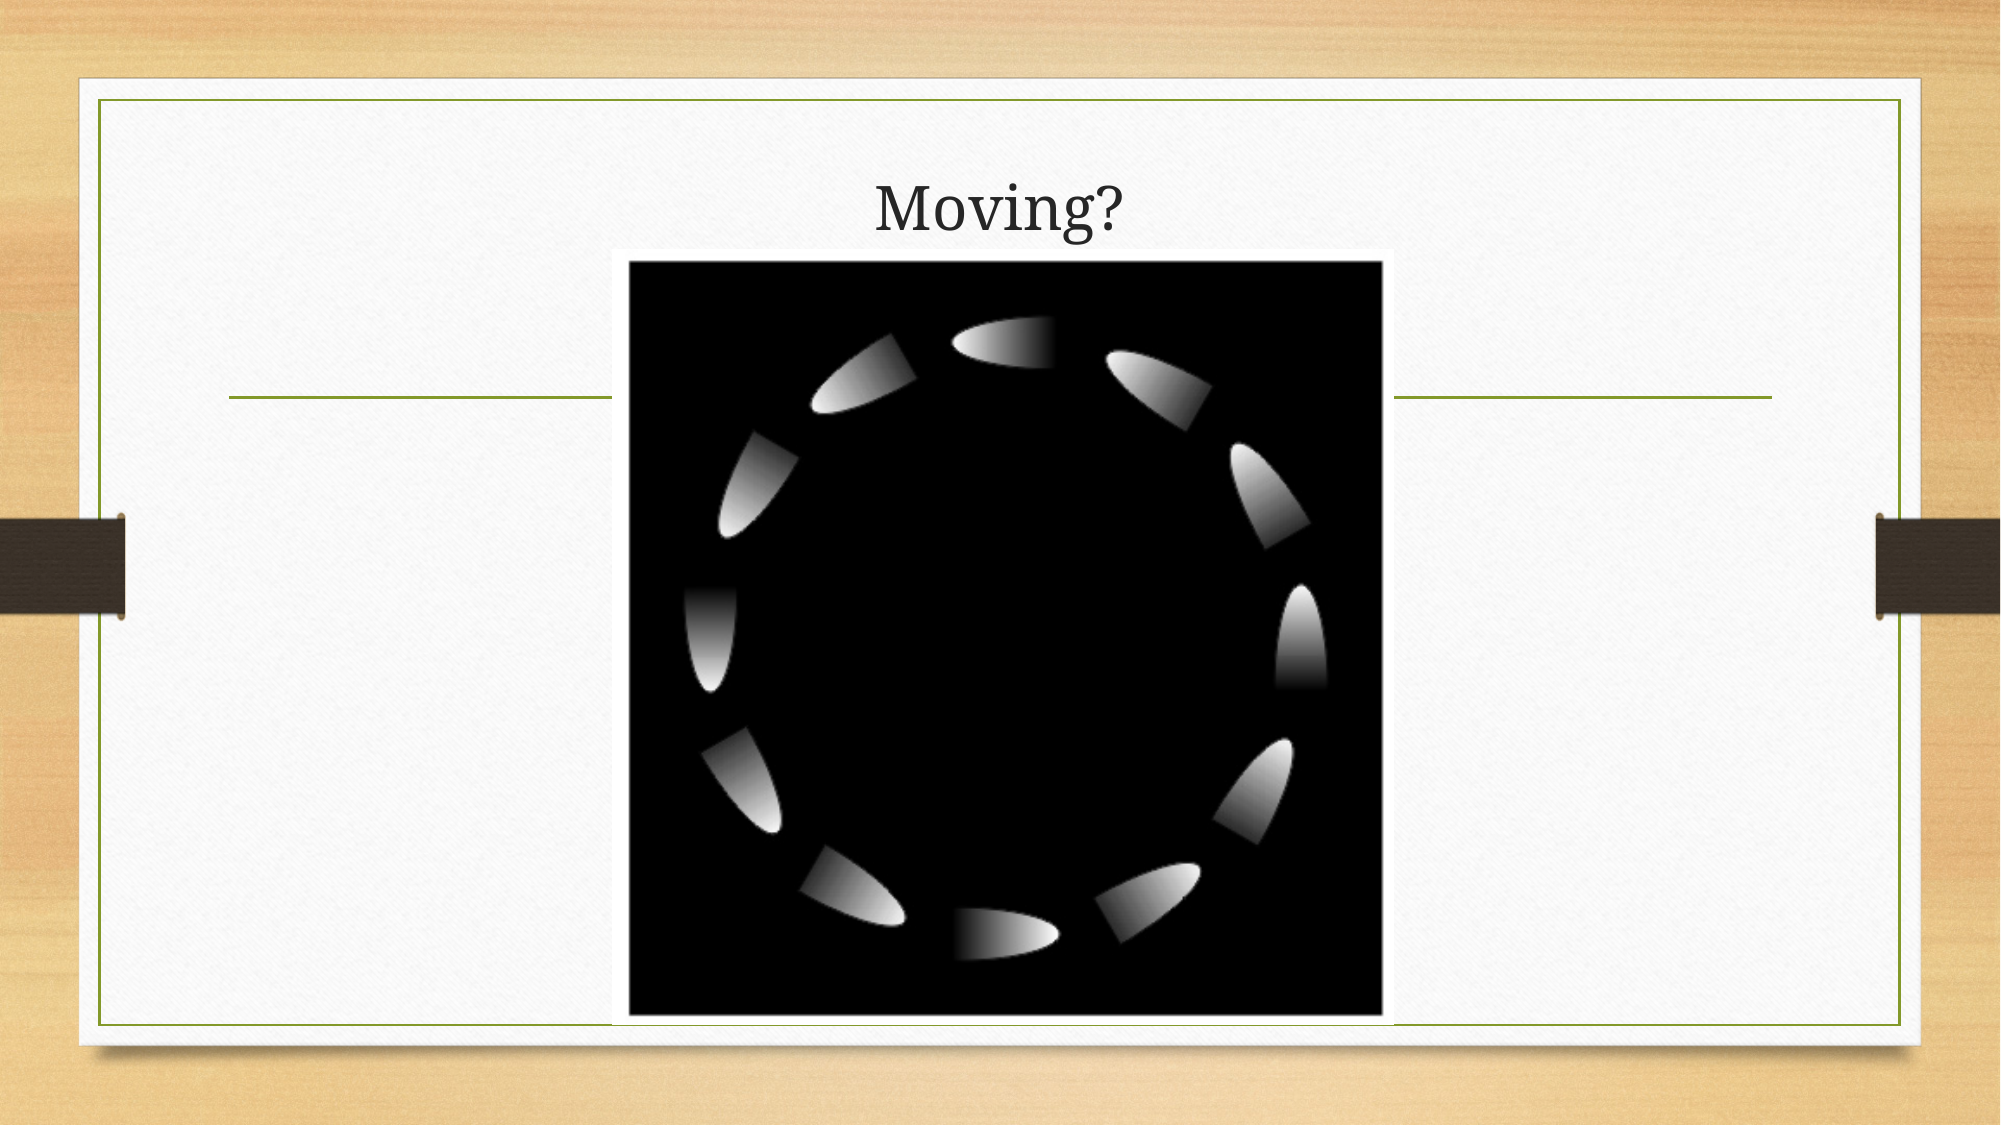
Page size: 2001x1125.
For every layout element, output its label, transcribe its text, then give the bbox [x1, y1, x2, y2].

title Moving? [212, 161, 1788, 250]
picture [0, 0, 2001, 1125]
